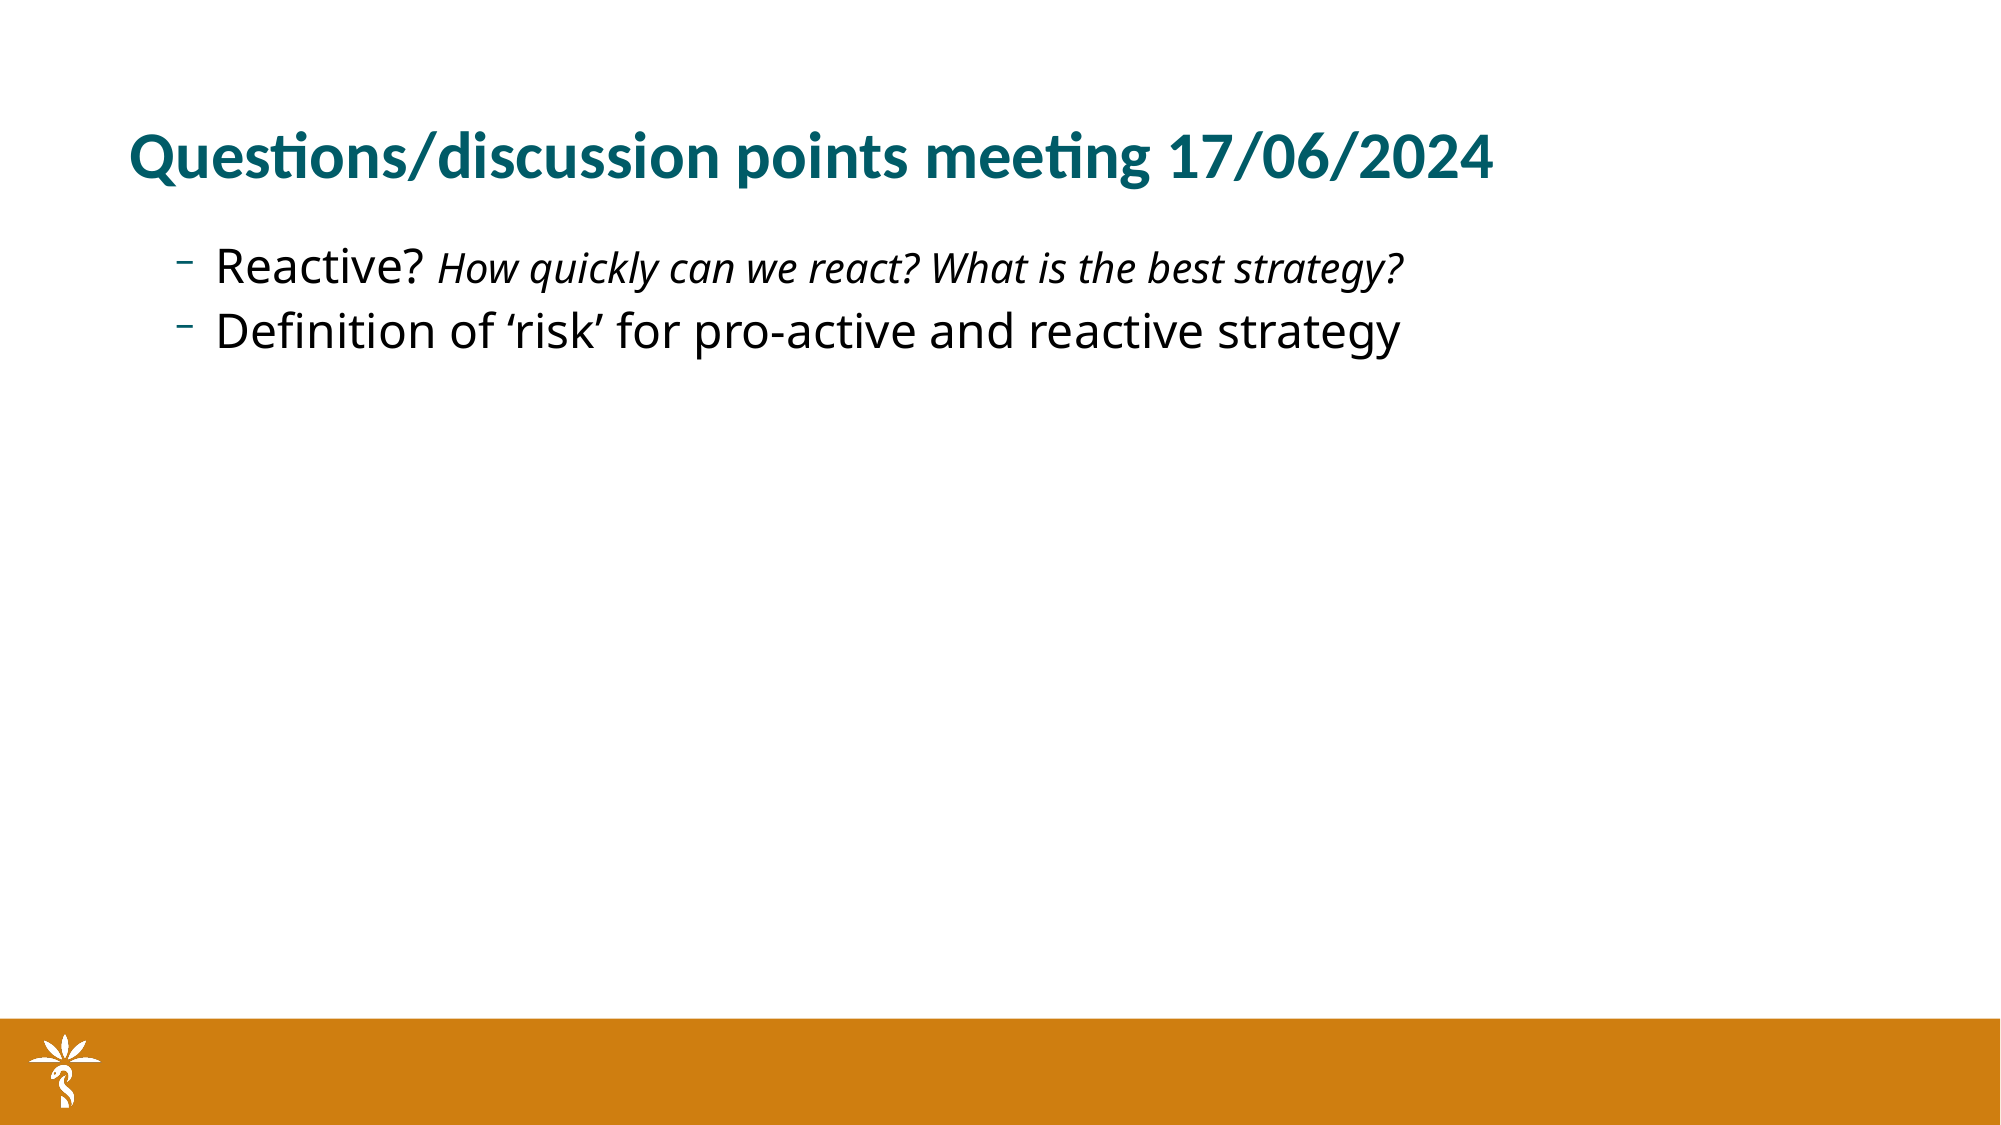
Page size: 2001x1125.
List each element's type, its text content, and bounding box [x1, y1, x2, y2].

title Questions/discussion points meeting 17/06/2024 [129, 121, 1872, 242]
picture [0, 1018, 130, 1125]
list Reactive? How quickly can we react? What is the best strategy? Definition of ‘risk’ for pro-active and reactive strategy [129, 242, 1872, 975]
